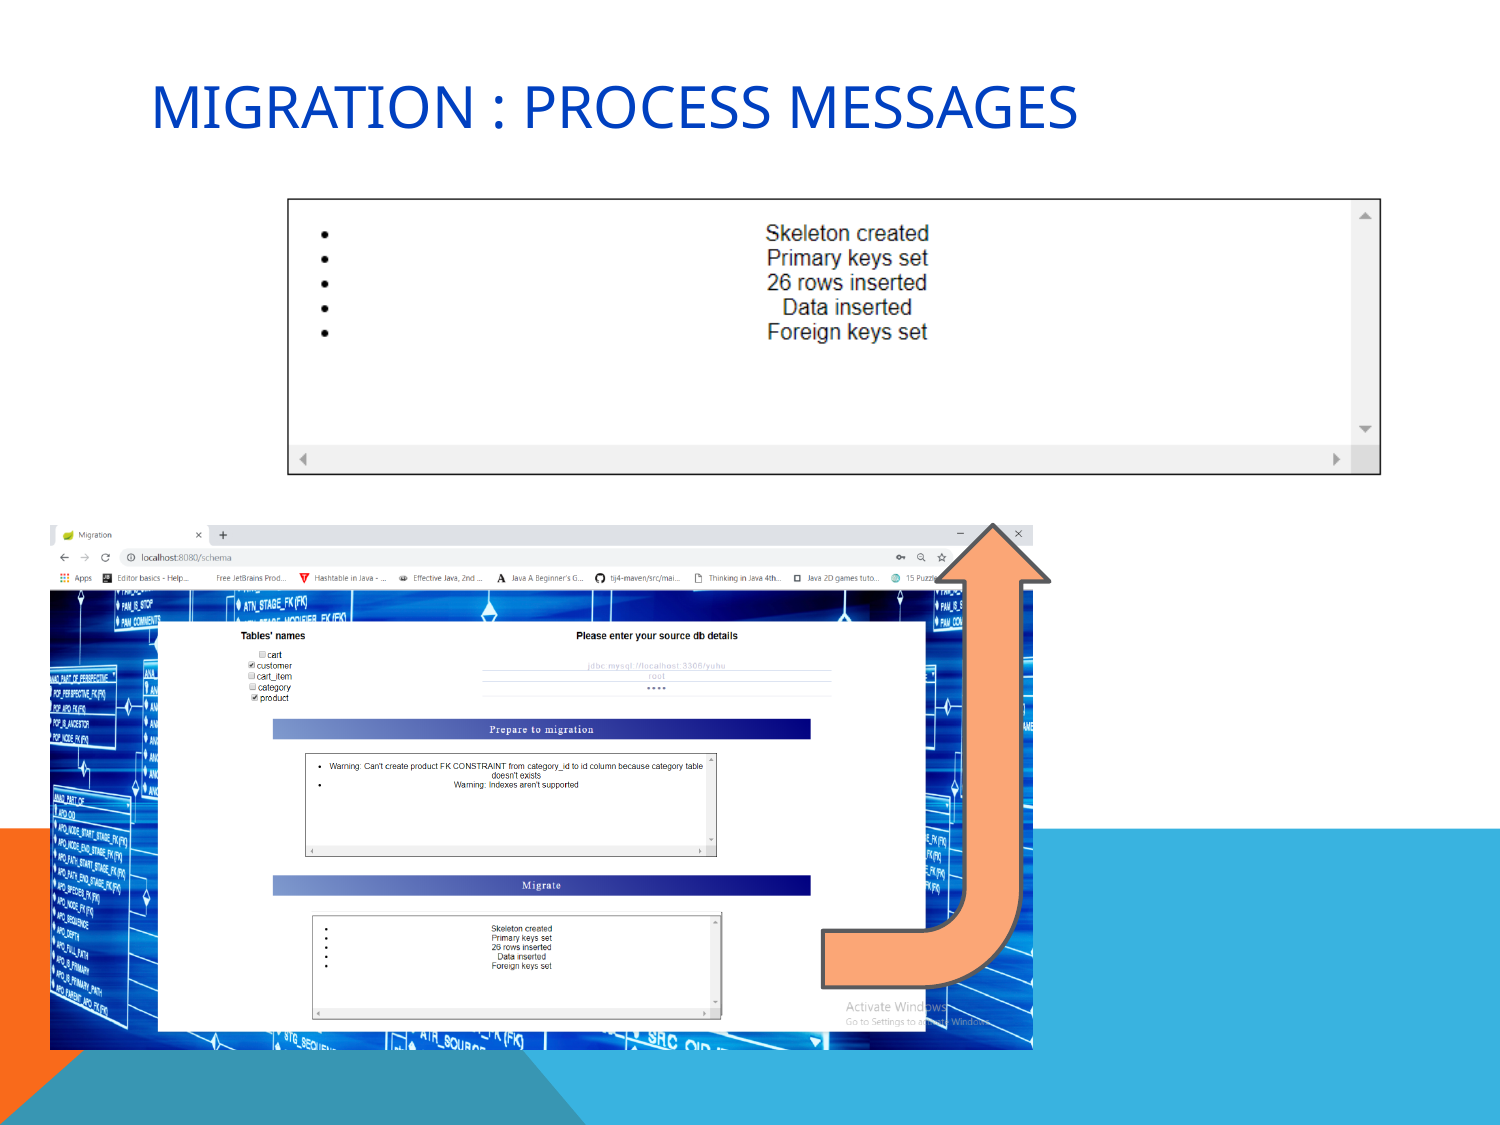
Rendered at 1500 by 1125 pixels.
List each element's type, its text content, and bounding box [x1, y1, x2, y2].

picture [280, 189, 1384, 481]
picture [810, 1037, 820, 1046]
title Migration : process Messages [135, 60, 1369, 150]
picture [49, 524, 1050, 1051]
picture [702, 1044, 710, 1051]
